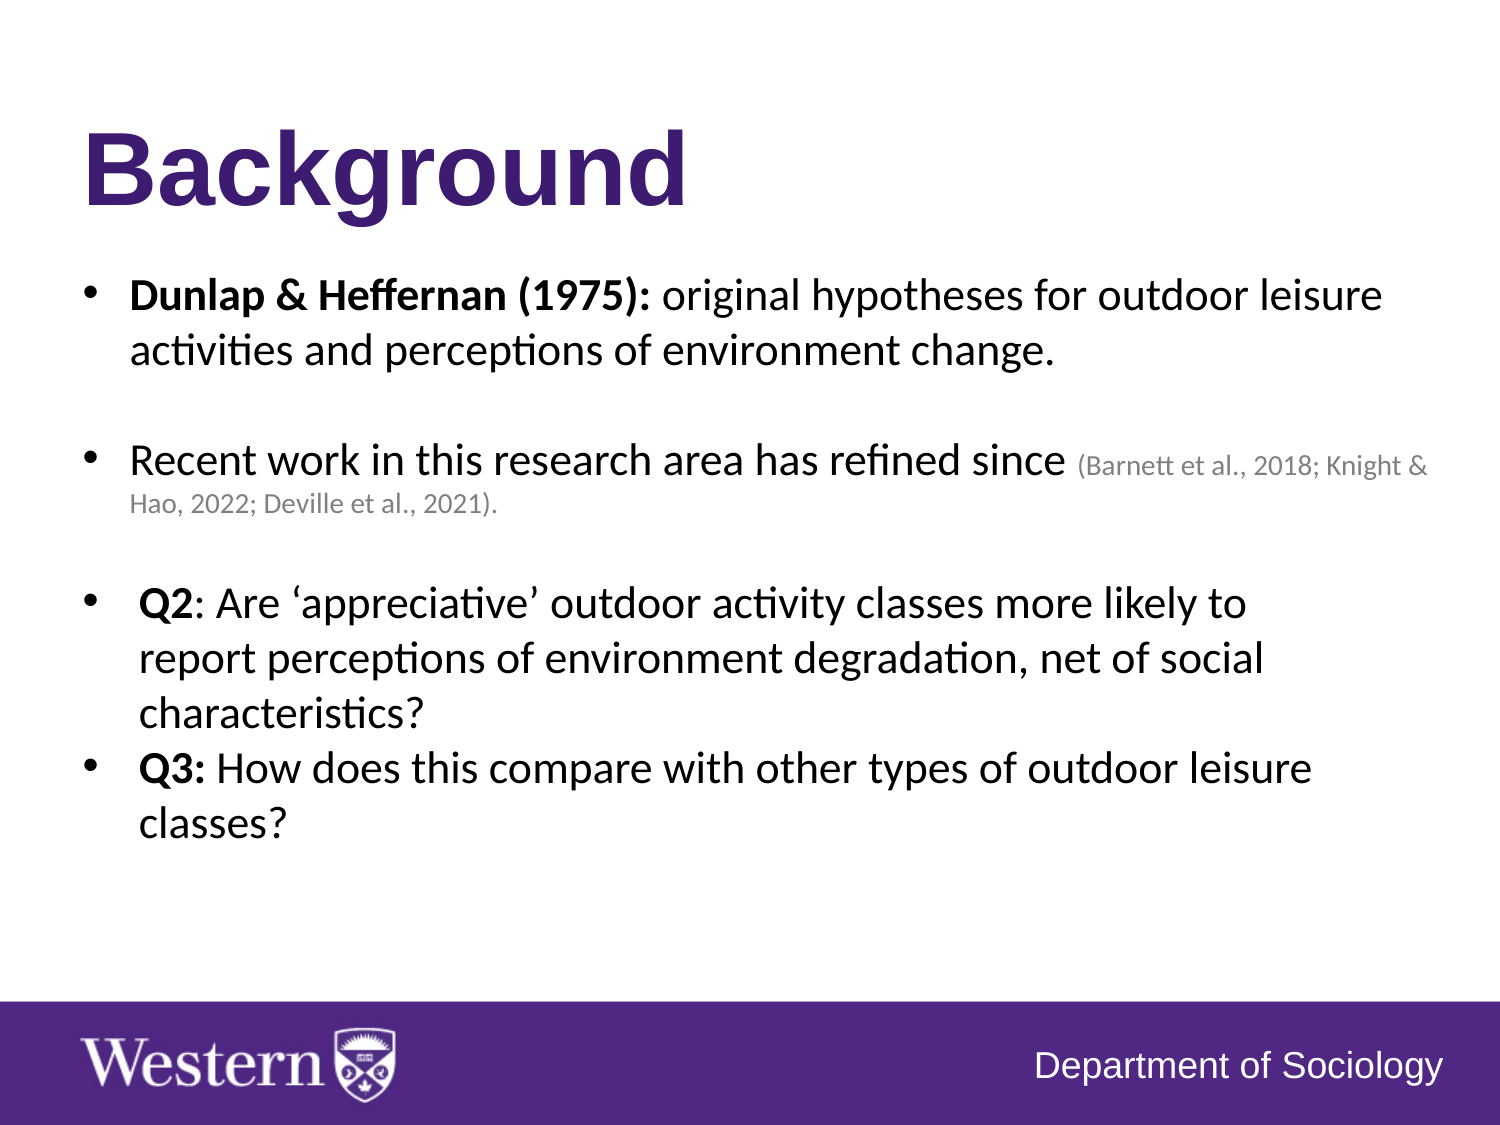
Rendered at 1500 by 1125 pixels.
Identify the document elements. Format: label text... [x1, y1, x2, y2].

text_box Dunlap & Heffernan (1975): original hypotheses for outdoor leisure activities and perceptions of environment change. Recent work in this research area has refined since (Barnett et al., 2018; Knight & Hao, 2022; Deville et al., 2021). [67, 257, 1487, 557]
text_box Background [67, 94, 1382, 257]
picture [0, 0, 1500, 1125]
text_box Q2: Are ‘appreciative’ outdoor activity classes more likely to report perceptions of environment degradation, net of social characteristics? Q3: How does this compare with other types of outdoor leisure classes? [67, 564, 1382, 855]
text_box Department of Sociology [935, 1033, 1459, 1094]
